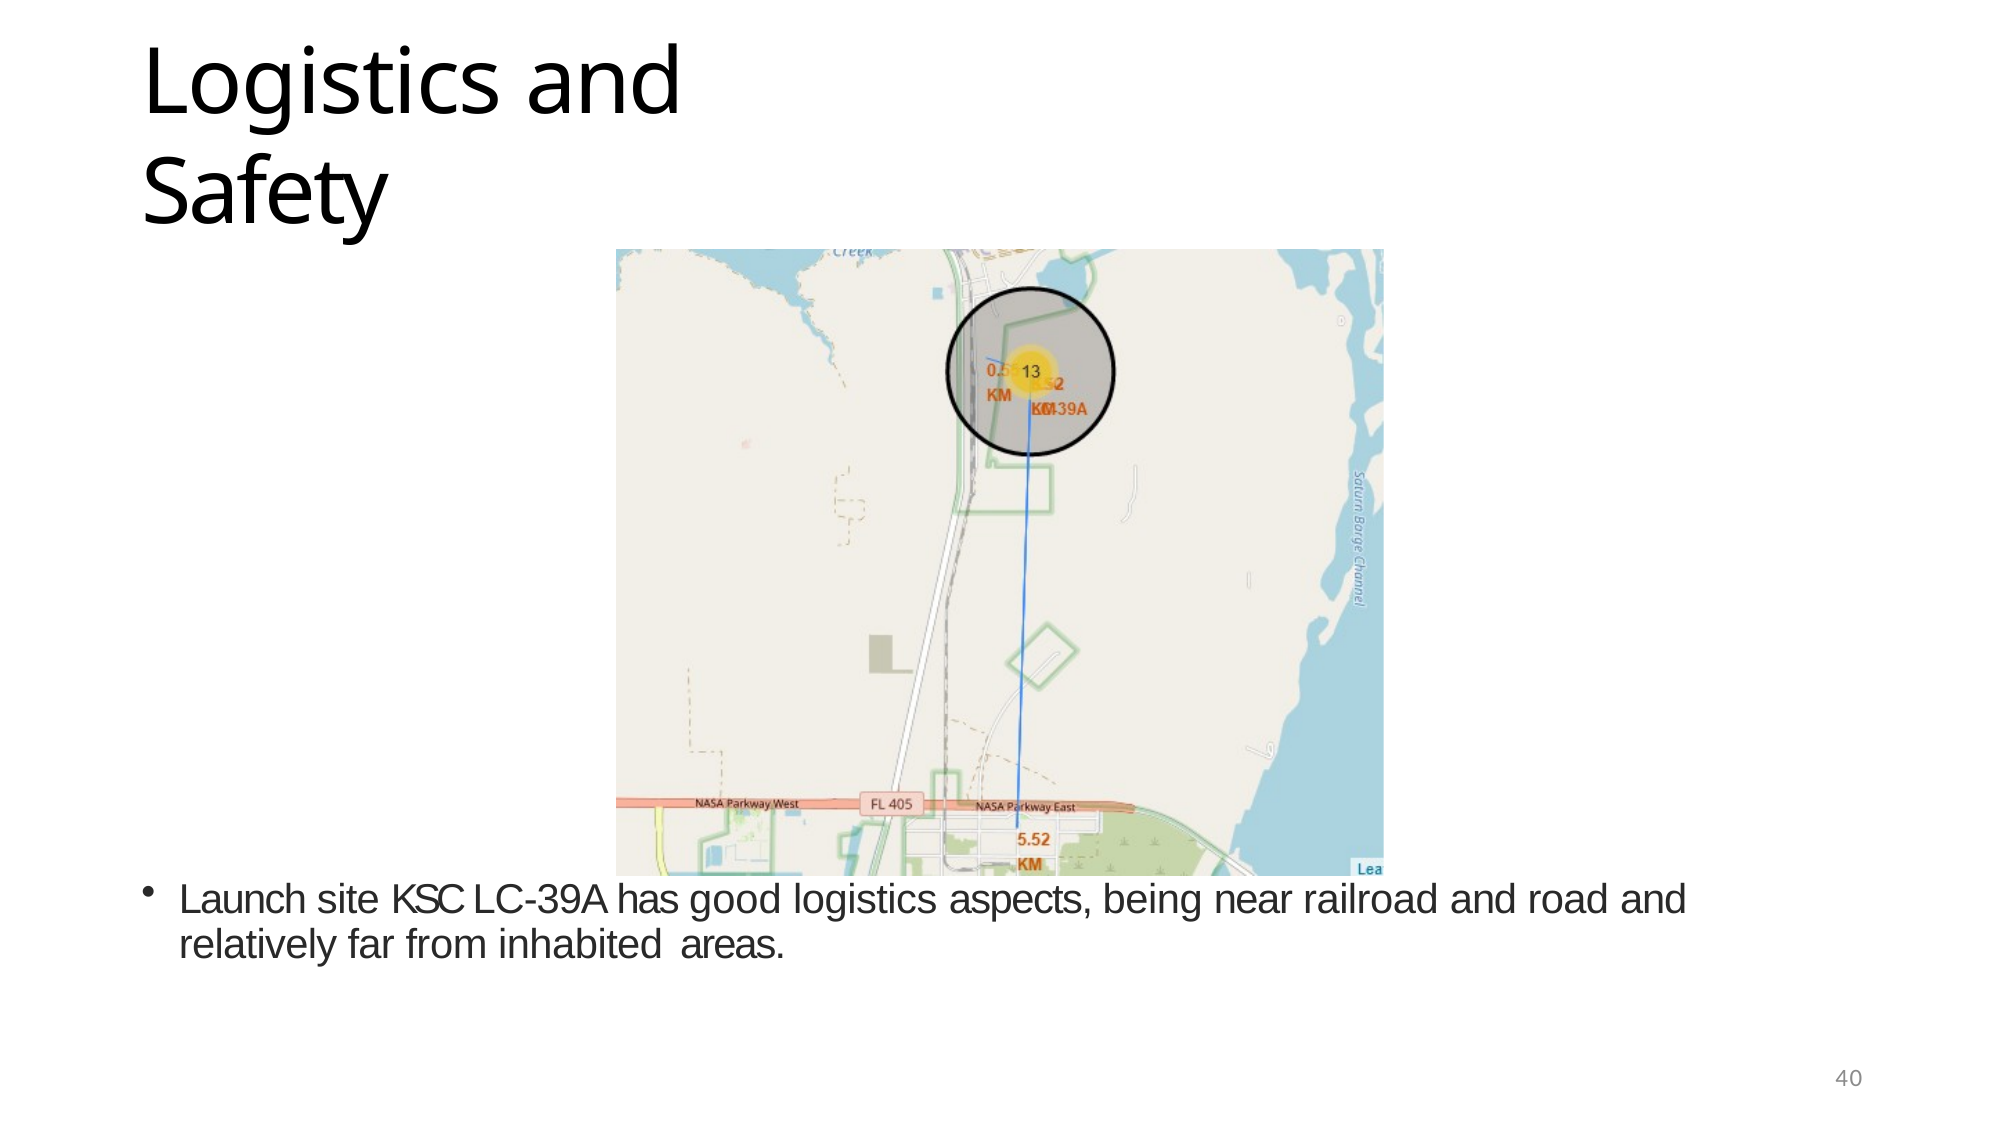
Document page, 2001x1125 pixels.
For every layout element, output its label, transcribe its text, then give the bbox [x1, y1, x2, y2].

text_box Launch site KSC LC-39A has good logistics aspects, being near railroad and road and relatively far from inhabited areas. [139, 868, 1412, 967]
title Logistics and Safety [139, 19, 907, 242]
slide_number 40 [1412, 746, 1863, 1125]
text_box [616, 249, 1384, 876]
